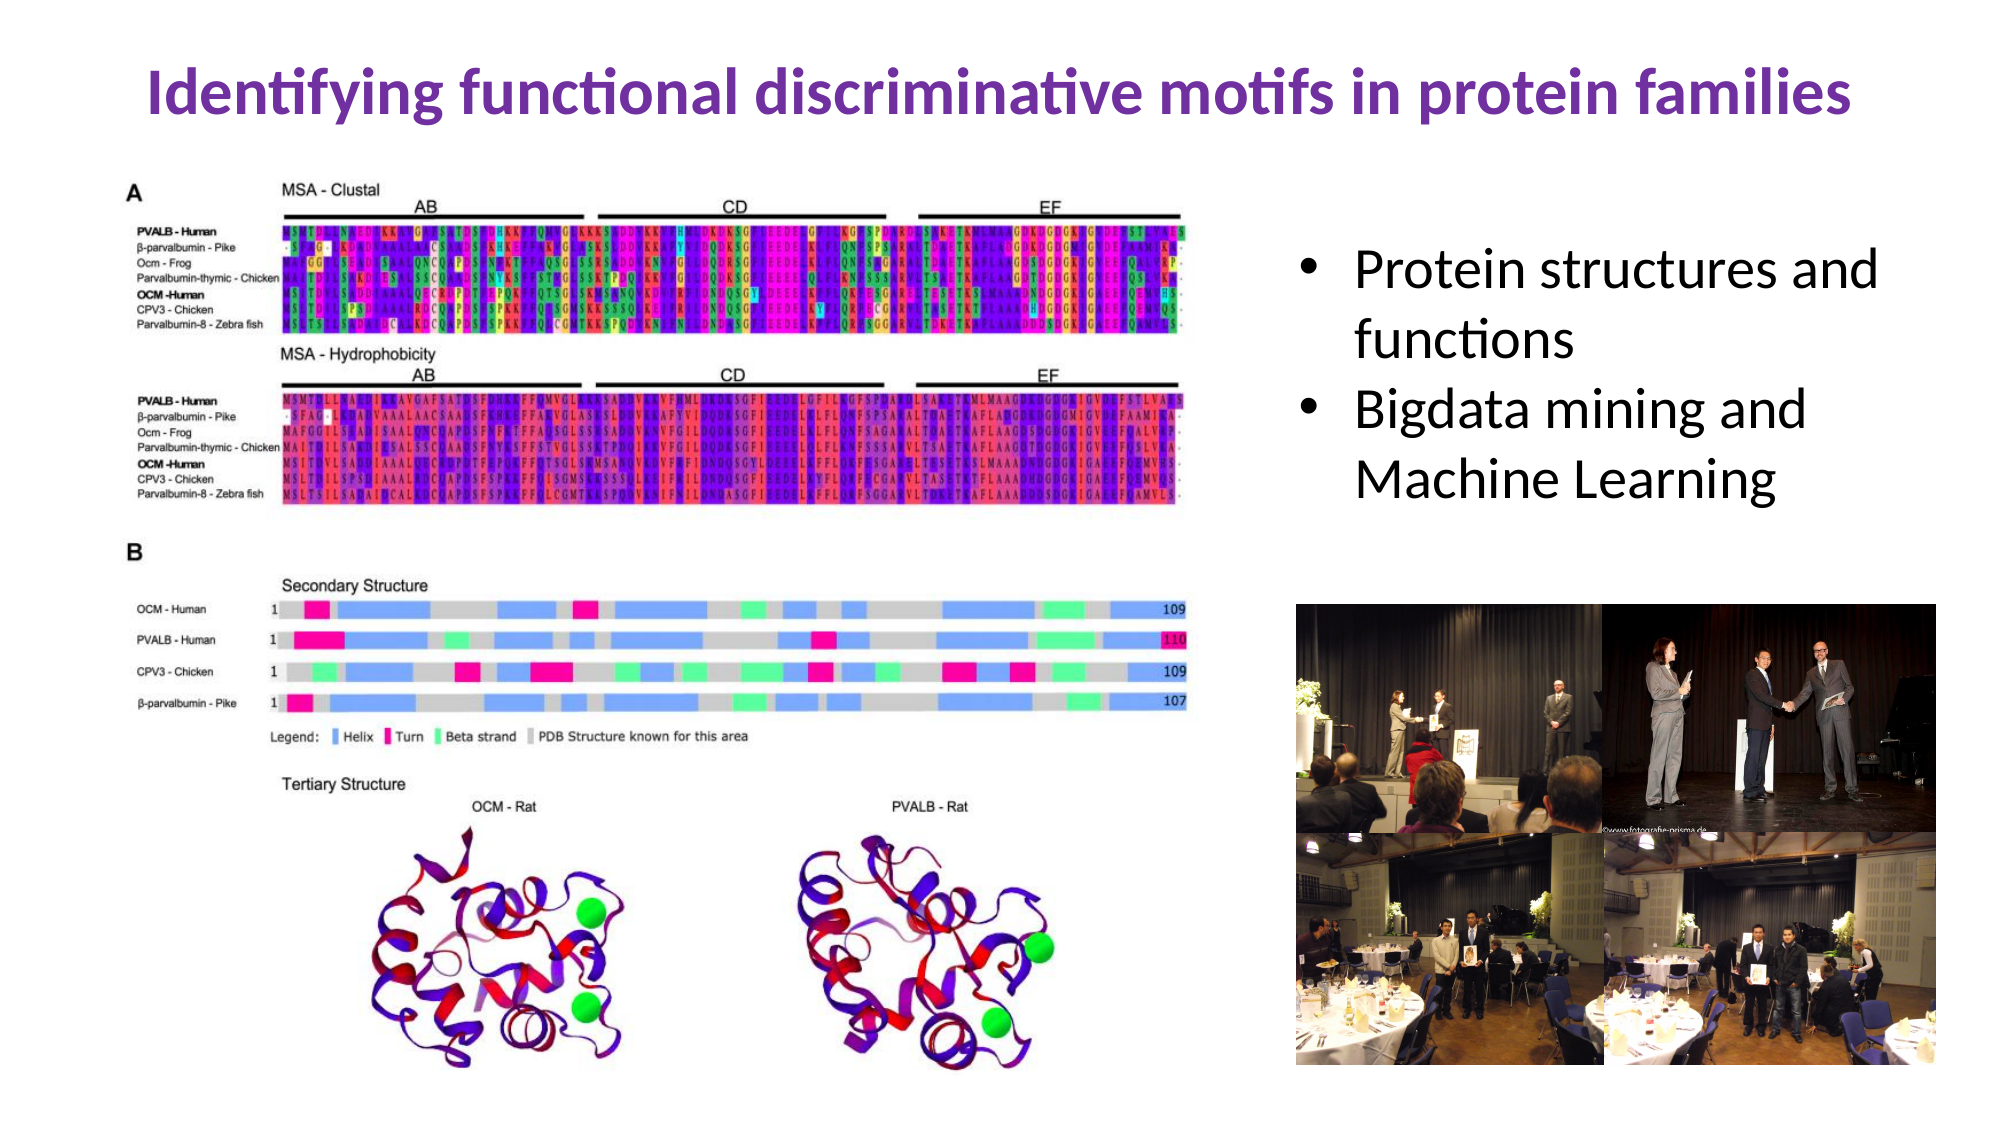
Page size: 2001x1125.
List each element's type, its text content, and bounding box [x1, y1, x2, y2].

text_box Identifying functional discriminative motifs in protein families [103, 40, 1897, 136]
picture [120, 170, 1198, 1077]
picture [1296, 604, 1936, 1065]
text_box Protein structures and functions Bigdata mining and Machine Learning [1283, 222, 1923, 518]
